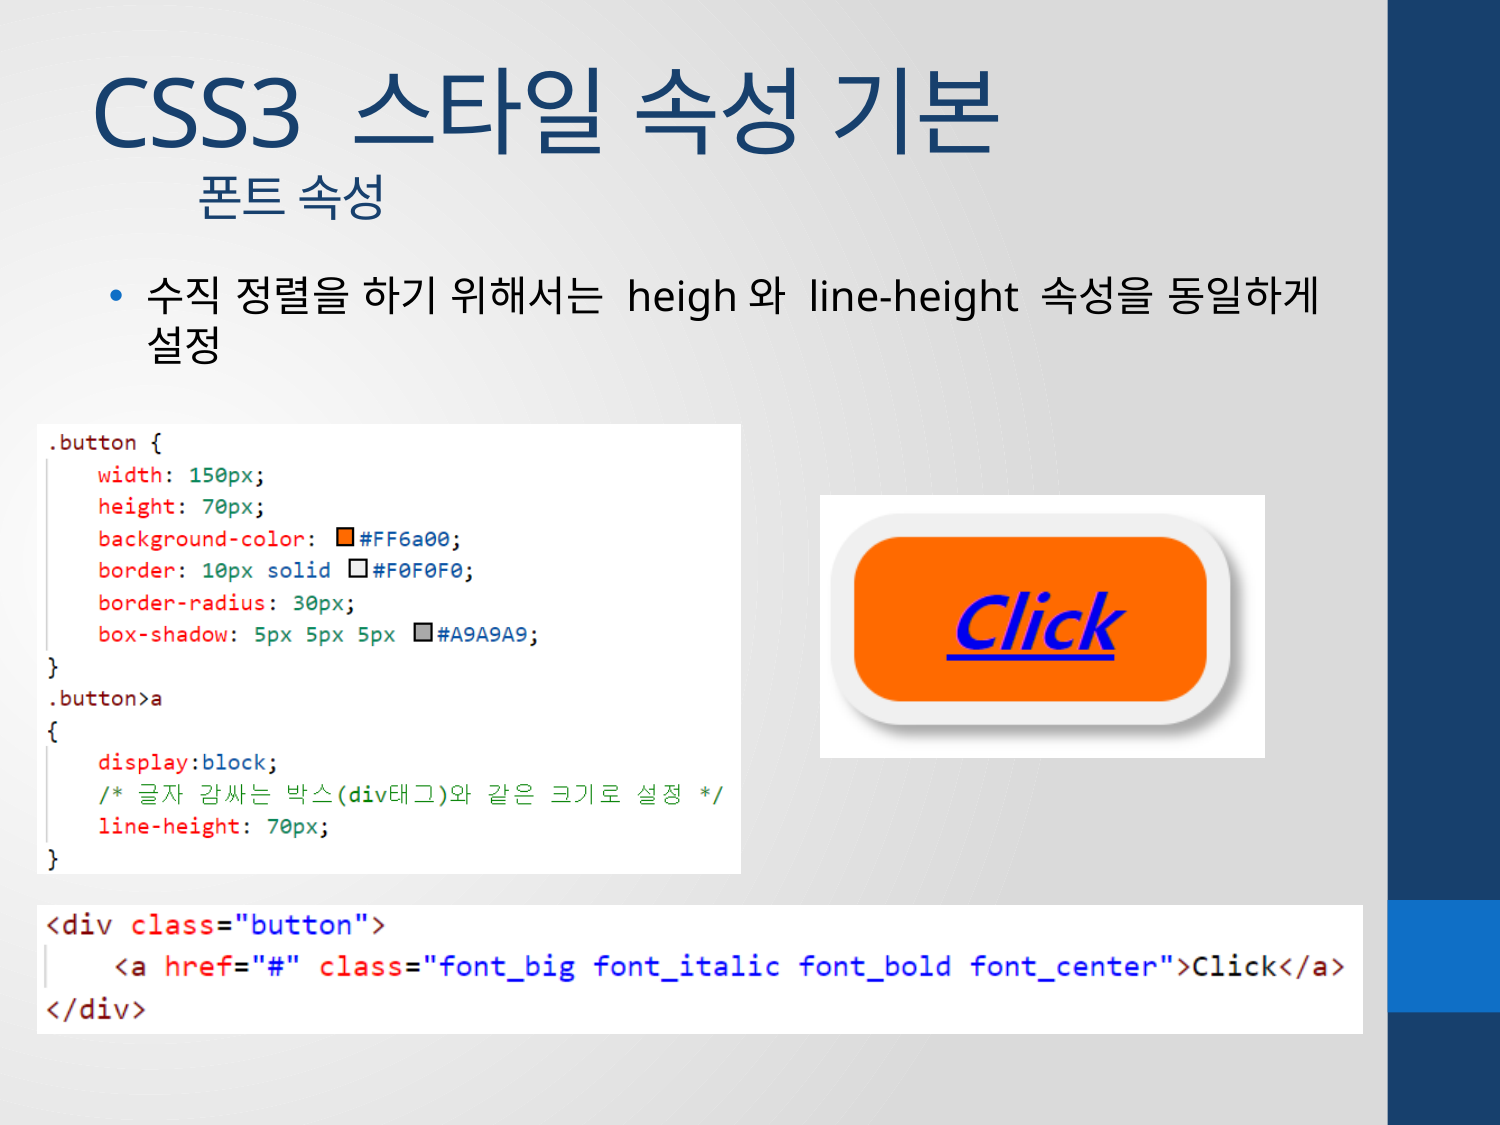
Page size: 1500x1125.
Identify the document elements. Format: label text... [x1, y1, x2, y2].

list 수직 정렬을 하기 위해서는 heigh와 line-height 속성을 동일하게 설정 [75, 262, 1400, 1050]
title CSS3 스타일 속성 기본 폰트 속성 [75, 45, 1325, 233]
picture [820, 494, 1266, 759]
picture [37, 904, 1363, 1035]
picture [37, 423, 742, 874]
